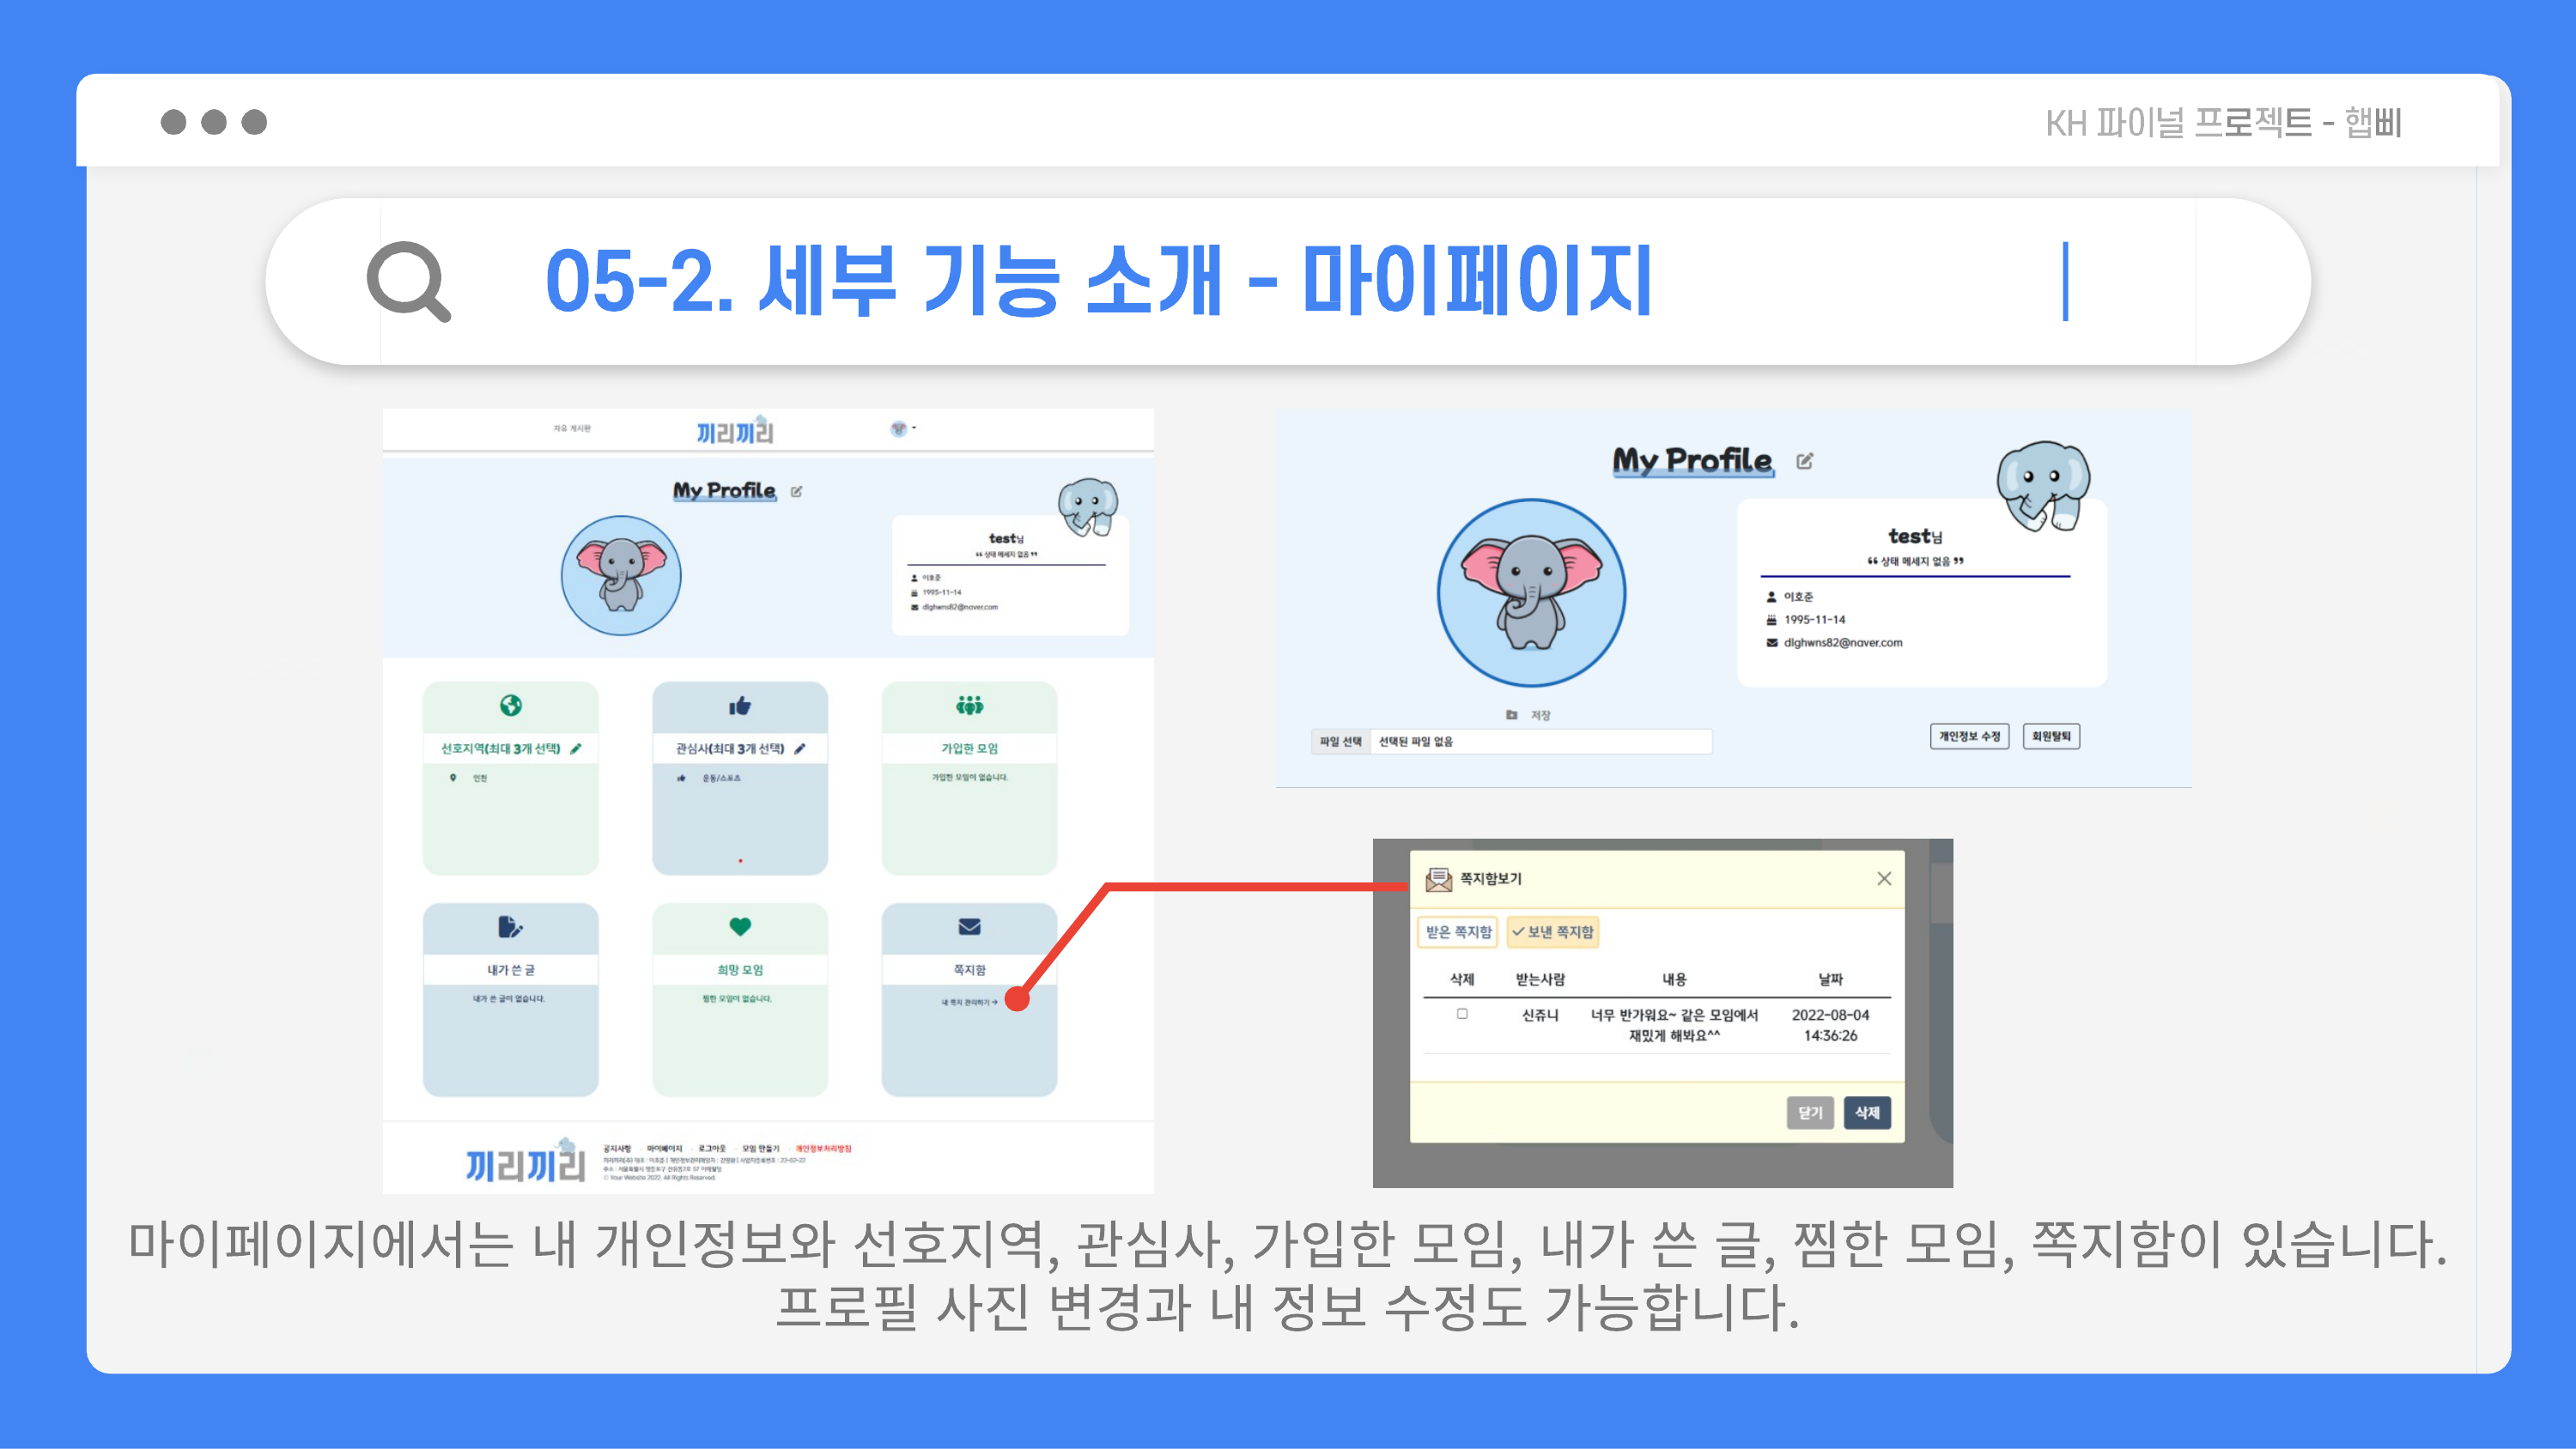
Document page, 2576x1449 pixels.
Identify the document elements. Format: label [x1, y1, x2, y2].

text_box [0, 33, 2576, 1374]
